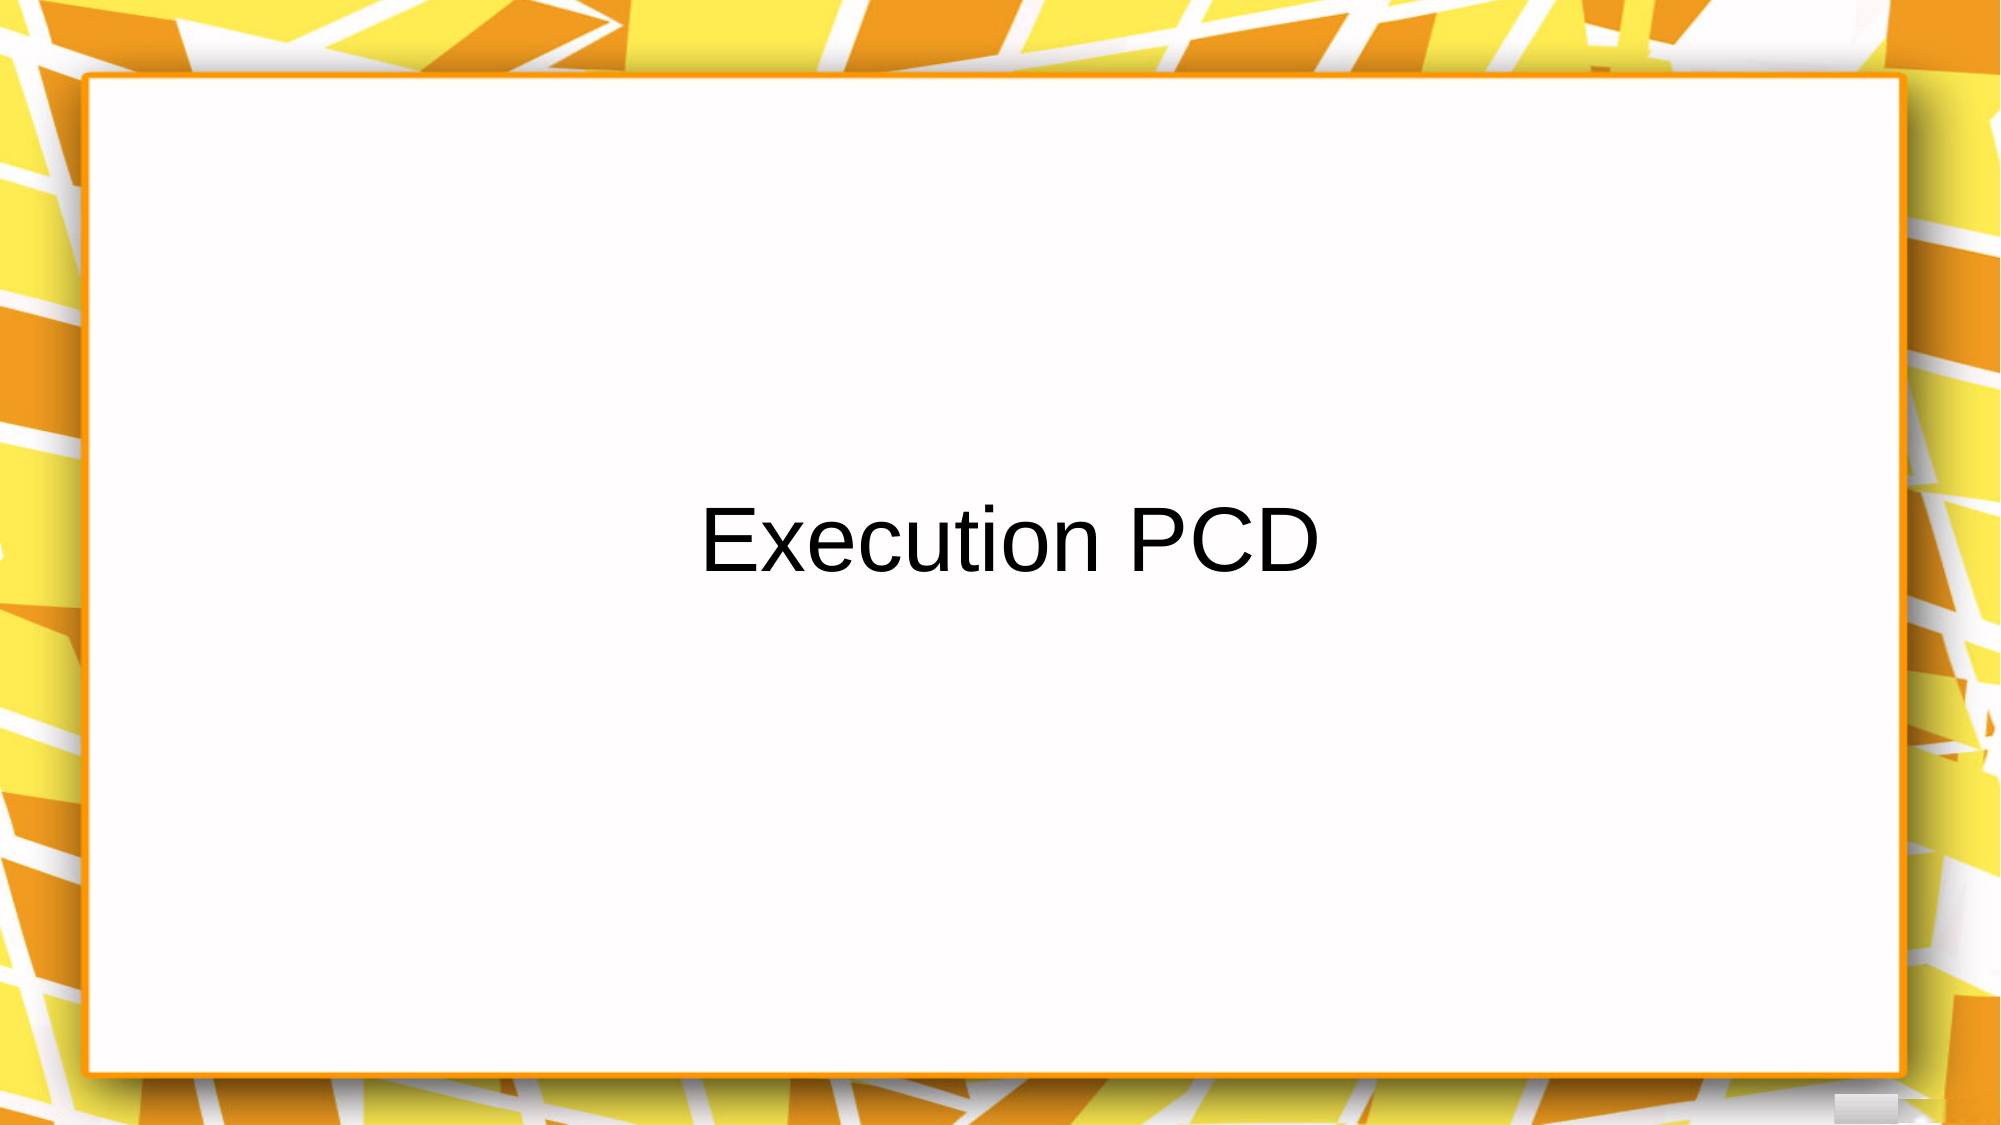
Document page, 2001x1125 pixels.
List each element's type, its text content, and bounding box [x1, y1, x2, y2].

picture [0, 0, 2001, 1125]
title Execution PCD [148, 426, 1874, 644]
